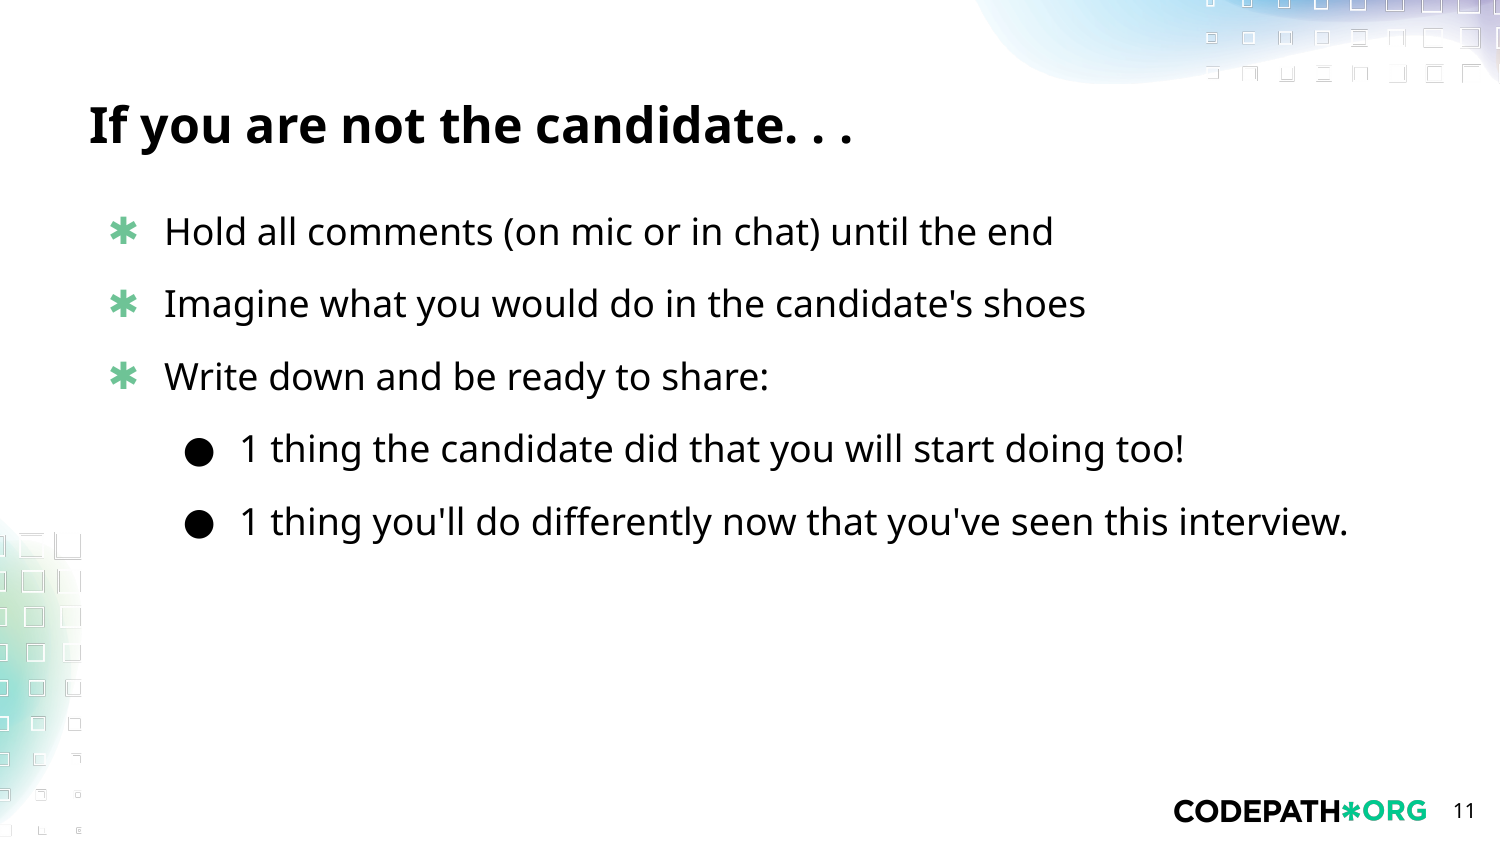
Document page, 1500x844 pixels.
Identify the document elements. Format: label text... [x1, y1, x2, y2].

picture [0, 451, 166, 844]
title If you are not the candidate. . . [74, 78, 1426, 173]
slide_number ‹#› [1401, 786, 1492, 837]
picture [950, 0, 1500, 96]
picture [1173, 799, 1401, 823]
list Hold all comments (on mic or in chat) until the end Imagine what you would do in the candidate's shoes Write down and be ready to share: 1 thing the candidate did that you will start doing too! 1 thing you'll do differently now that you've seen this interview. [74, 185, 1426, 758]
